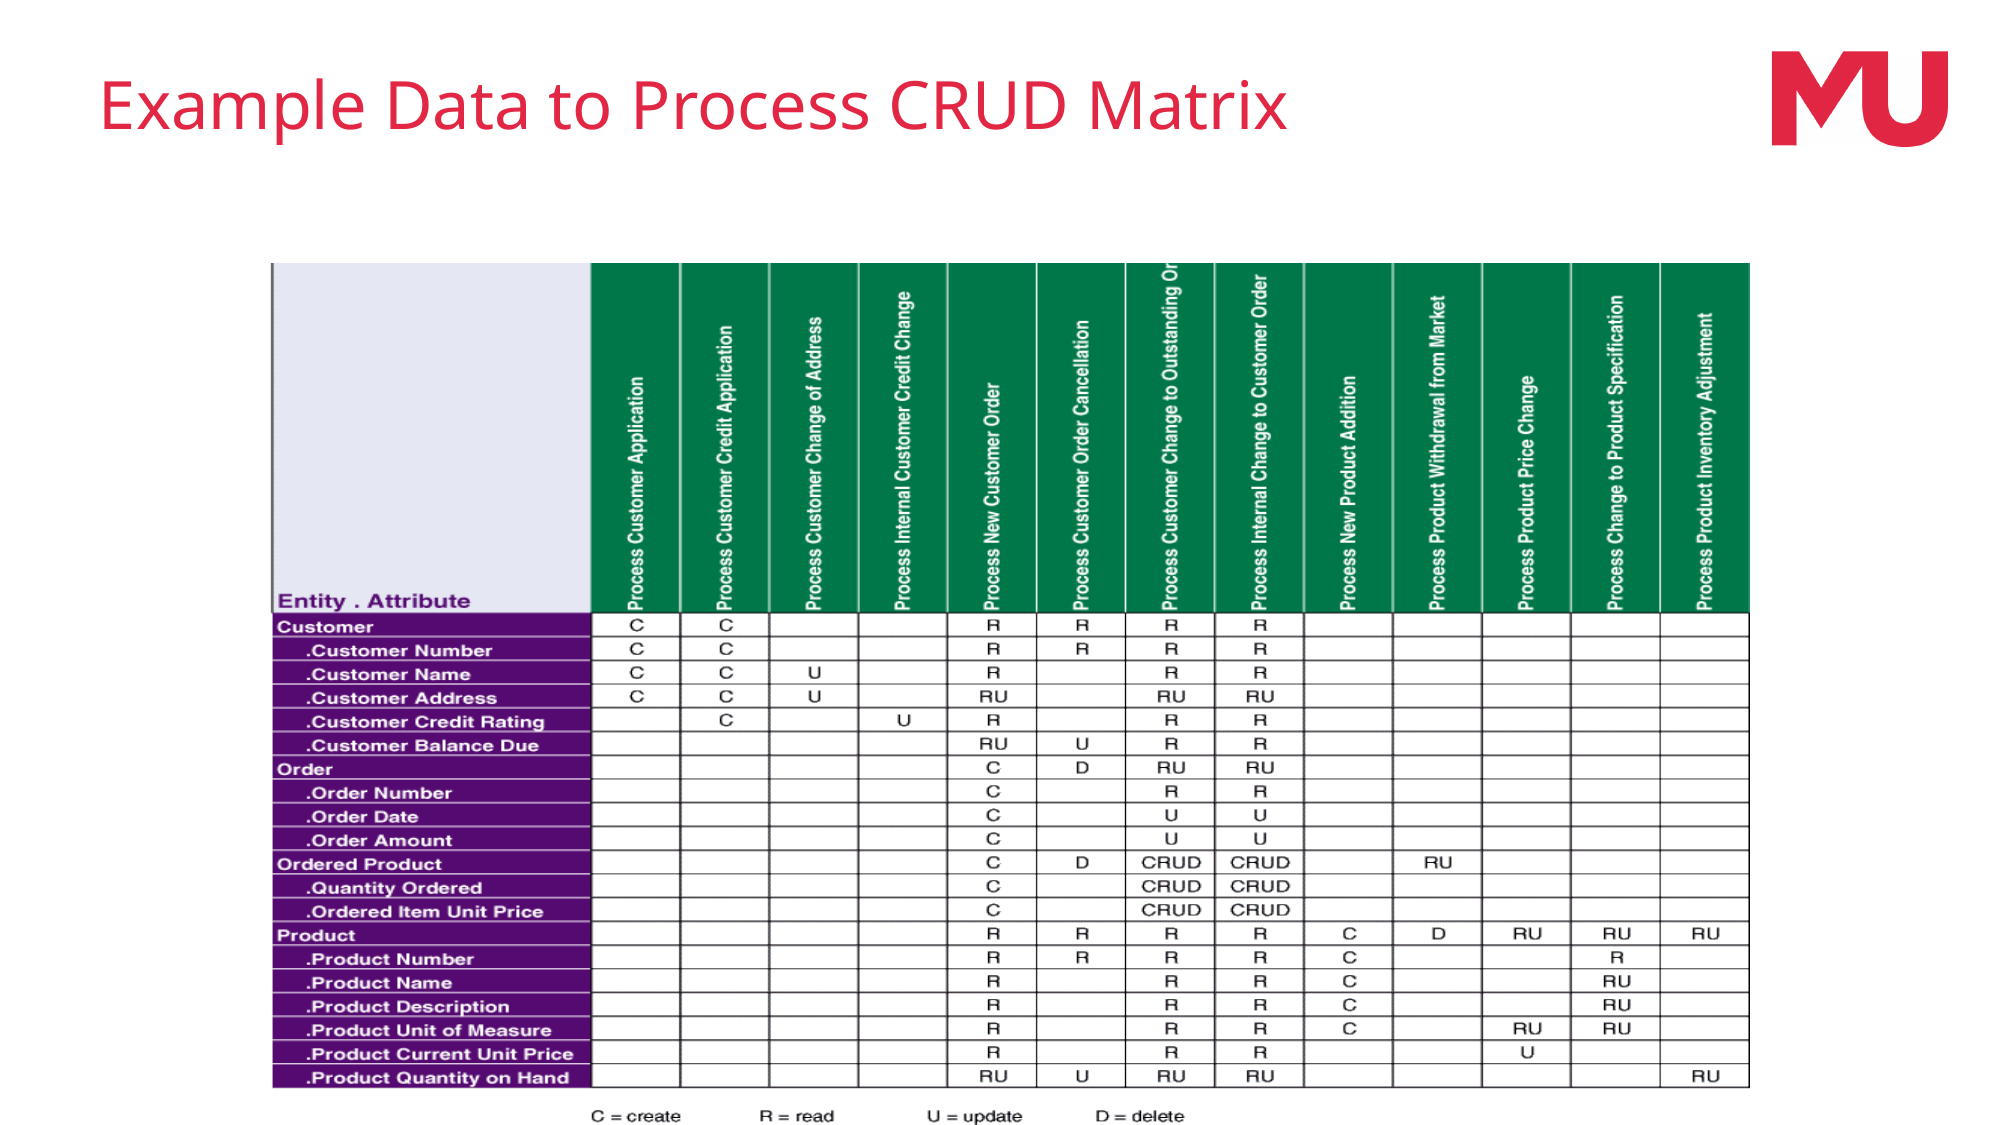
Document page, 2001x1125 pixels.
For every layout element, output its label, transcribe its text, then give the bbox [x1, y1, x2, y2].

text_box Example Data to Process CRUD Matrix [98, 62, 1707, 233]
picture [1770, 49, 1950, 148]
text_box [244, 263, 1750, 1125]
